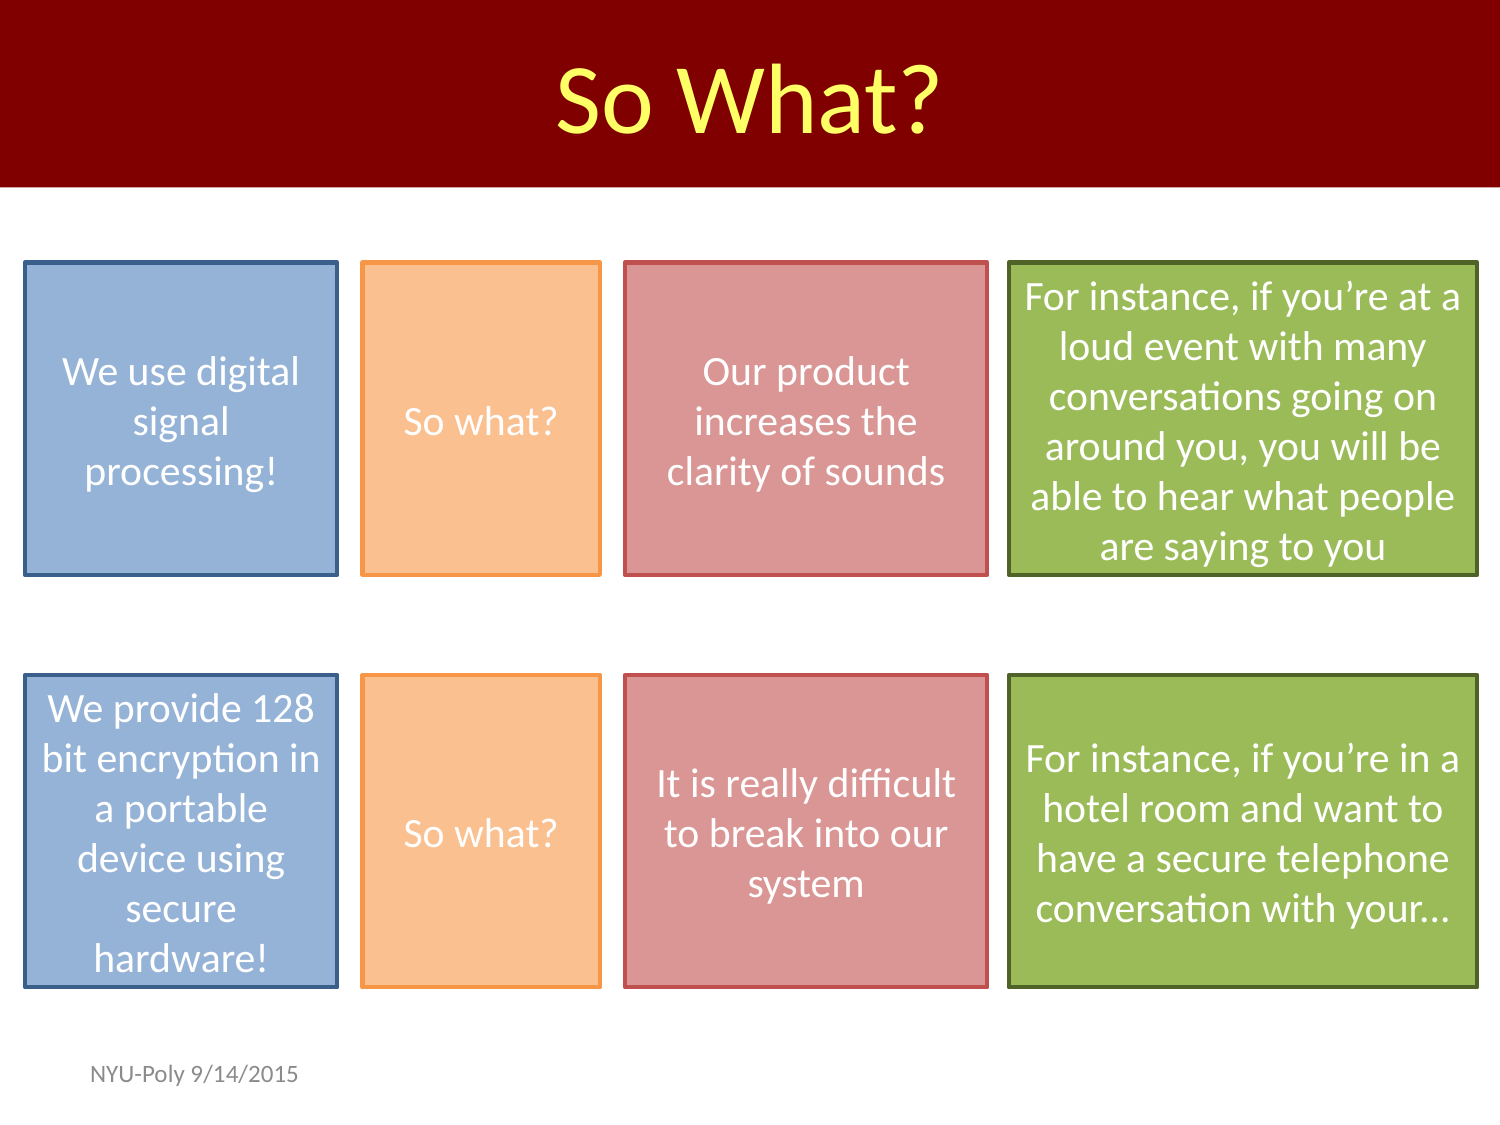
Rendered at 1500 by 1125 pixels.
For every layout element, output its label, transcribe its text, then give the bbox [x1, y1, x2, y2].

text_box We use digital signal processing! [23, 260, 339, 577]
text_box So what? [360, 673, 602, 989]
text_box It is really difficult to break into our system [623, 673, 989, 989]
text_box So What? [0, 0, 1500, 190]
text_box We provide 128 bit encryption in a portable device using secure hardware! [23, 673, 339, 989]
text_box For instance, if you’re at a loud event with many conversations going on around you, you will be able to hear what people are saying to you [1007, 260, 1479, 577]
text_box So what? [360, 260, 602, 577]
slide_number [75, 1042, 425, 1103]
text_box Our product increases the clarity of sounds [623, 260, 989, 577]
text_box For instance, if you’re in a hotel room and want to have a secure telephone conversation with your... [1007, 673, 1479, 989]
